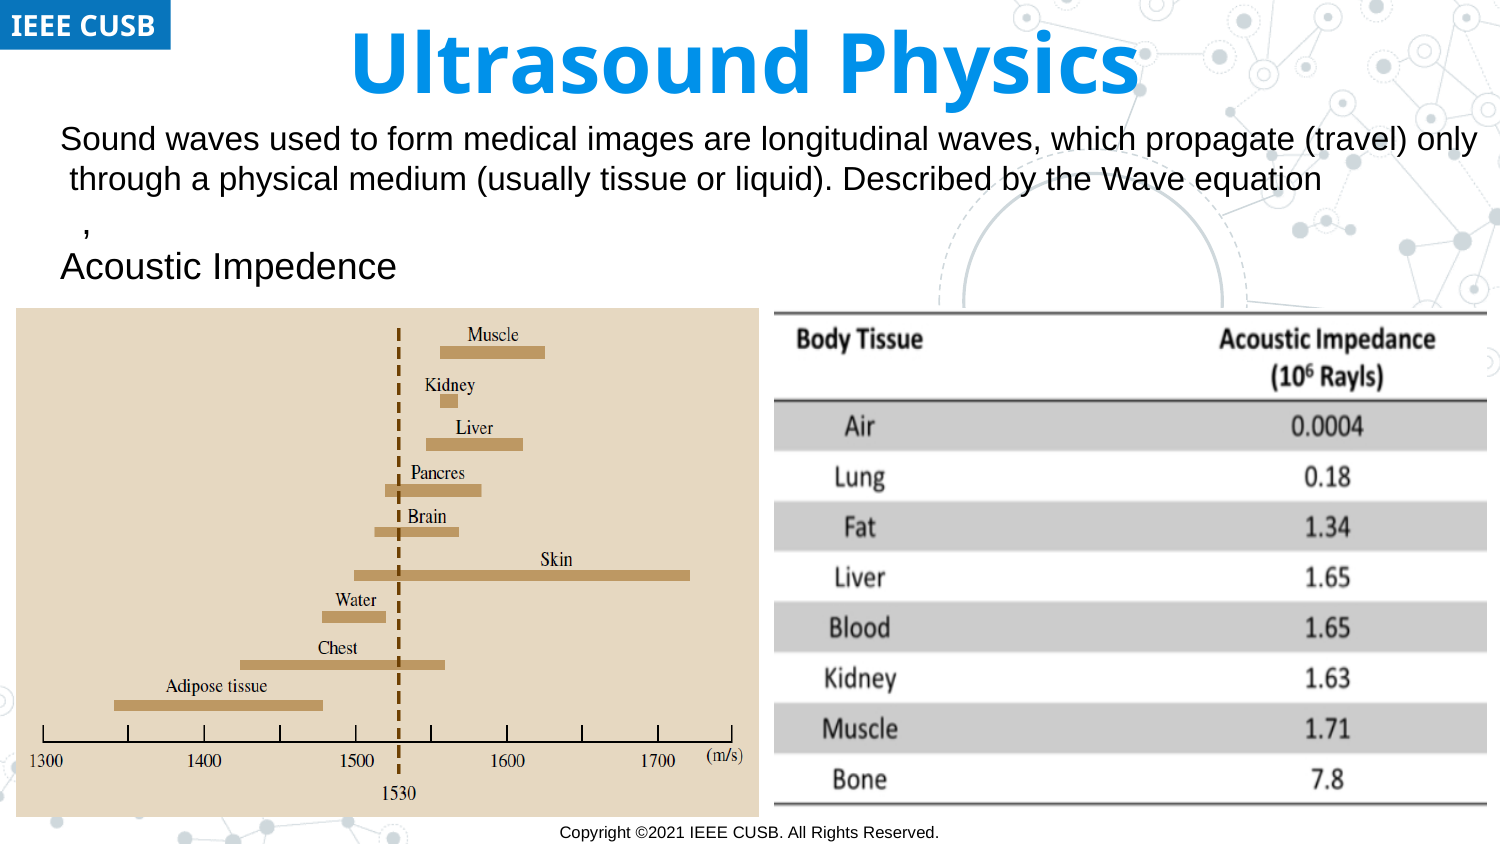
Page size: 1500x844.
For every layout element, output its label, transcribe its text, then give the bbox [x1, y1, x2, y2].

list Ultrasound Physics [161, 23, 1330, 110]
picture [0, 0, 1500, 844]
